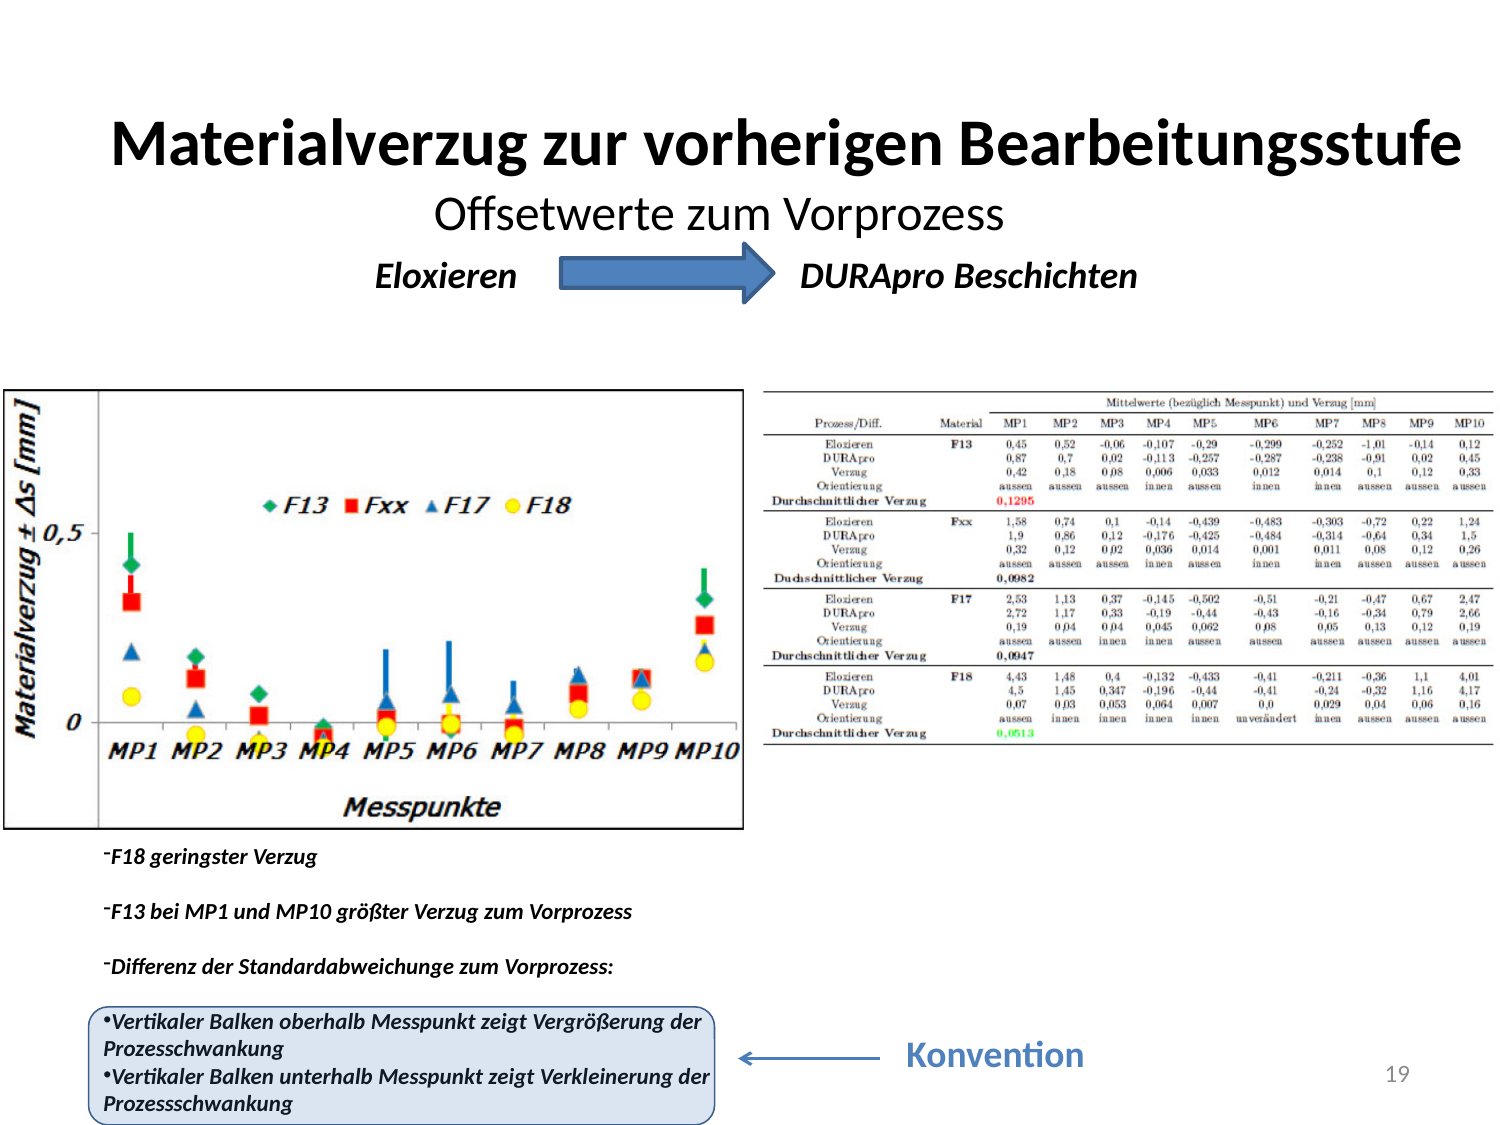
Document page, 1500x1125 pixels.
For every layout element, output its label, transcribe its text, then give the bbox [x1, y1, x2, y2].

text_box [558, 241, 776, 305]
slide_number 19 [1074, 1042, 1425, 1103]
picture [0, 385, 749, 834]
text_box Eloxieren [360, 243, 573, 304]
title Materialverzug zur vorherigen Bearbeitungsstufe [75, 45, 1500, 233]
text_box F18 geringster Verzug F13 bei MP1 und MP10 größter Verzug zum Vorprozess Differenz der Standardabweichunge zum Vorprozess: Vertikaler Balken oberhalb Messpunkt zeigt Vergrößerung der Prozesschwankung Vertikaler Balken unterhalb Messpunkt zeigt Verkleinerung der Prozessschwankung [88, 834, 762, 1125]
text_box DURApro Beschichten [785, 243, 940, 304]
picture [758, 195, 1500, 940]
text_box [86, 1004, 717, 1125]
text_box Offsetwerte zum Vorprozess [419, 172, 1105, 248]
text_box Konvention [891, 1023, 1176, 1083]
